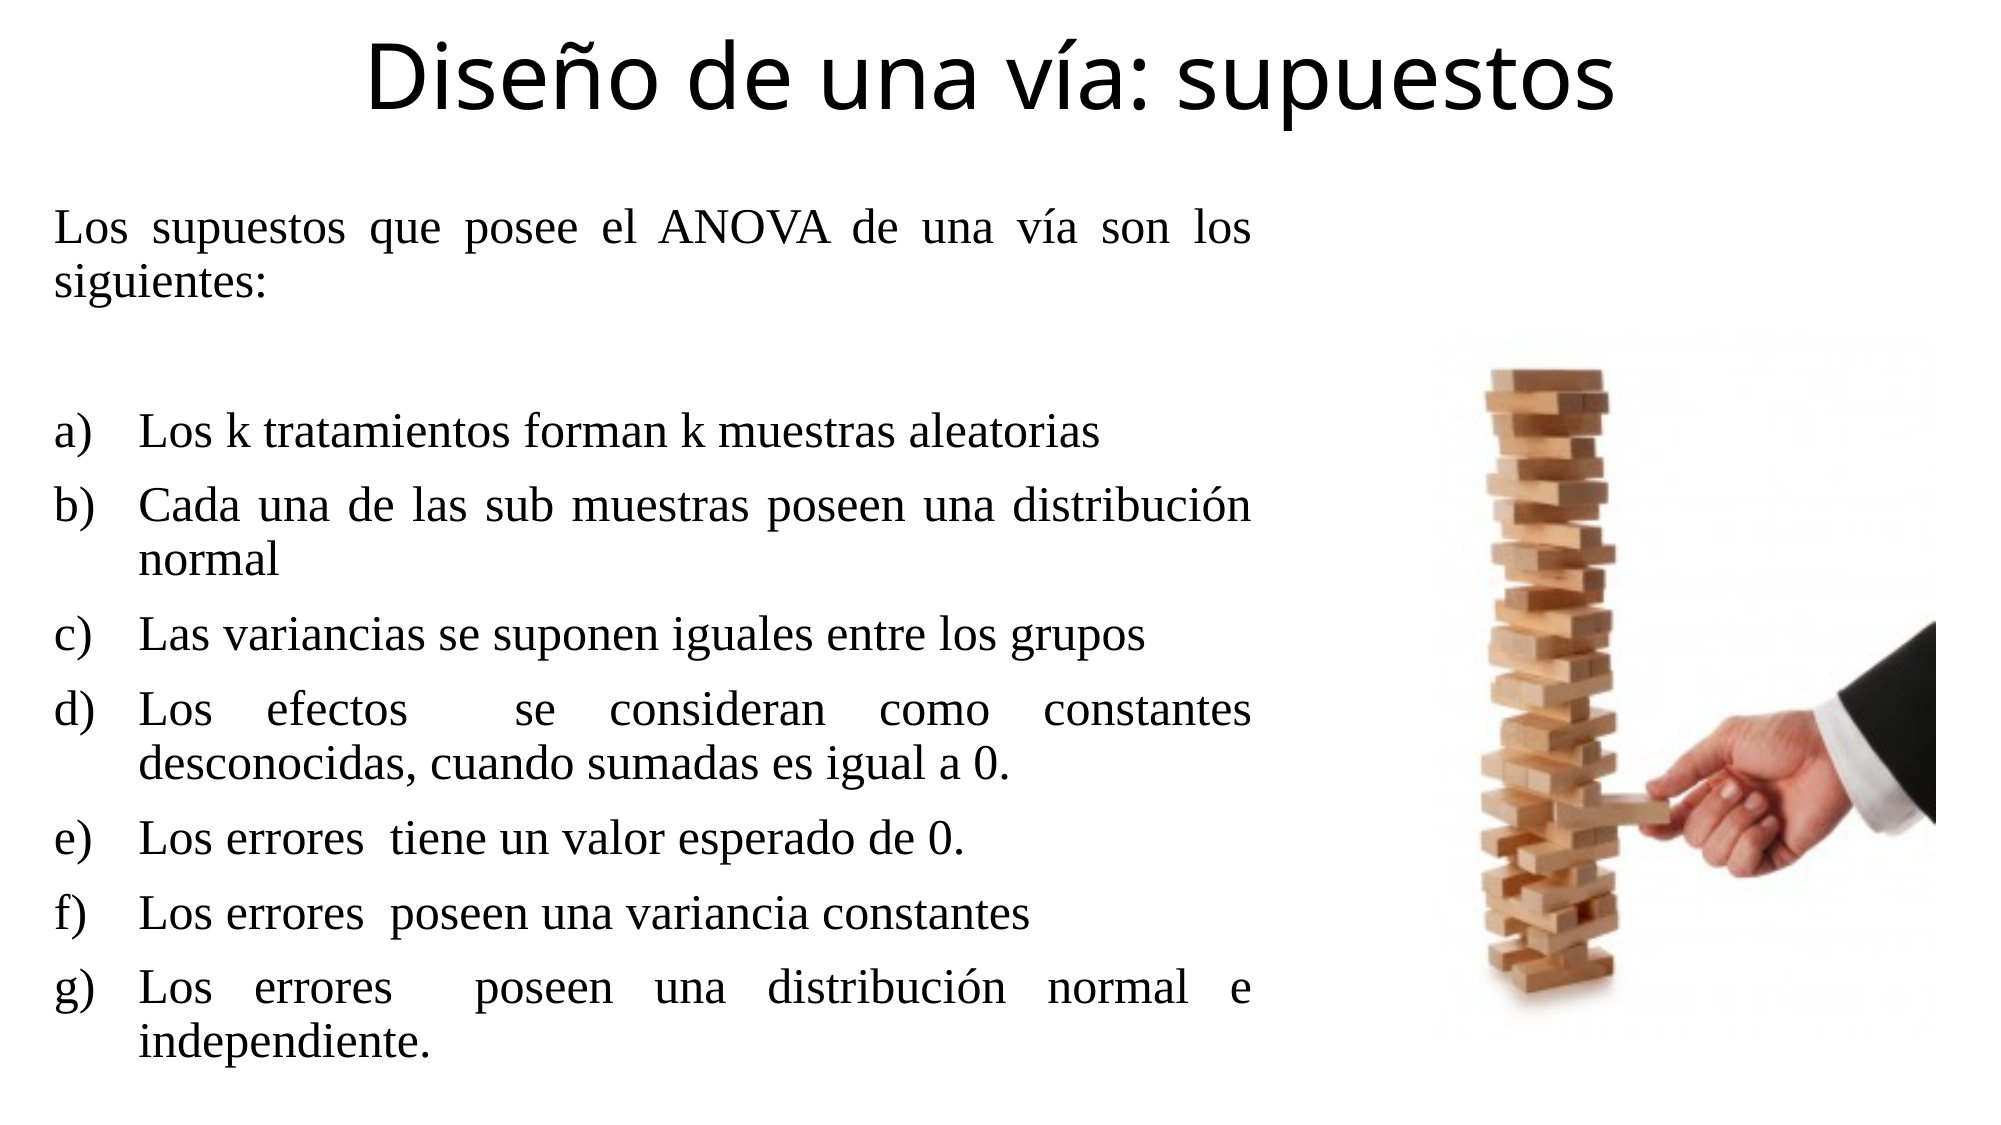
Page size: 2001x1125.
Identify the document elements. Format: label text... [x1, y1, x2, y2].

title Diseño de una vía: supuestos [128, 15, 1854, 144]
picture [1435, 333, 1936, 1038]
